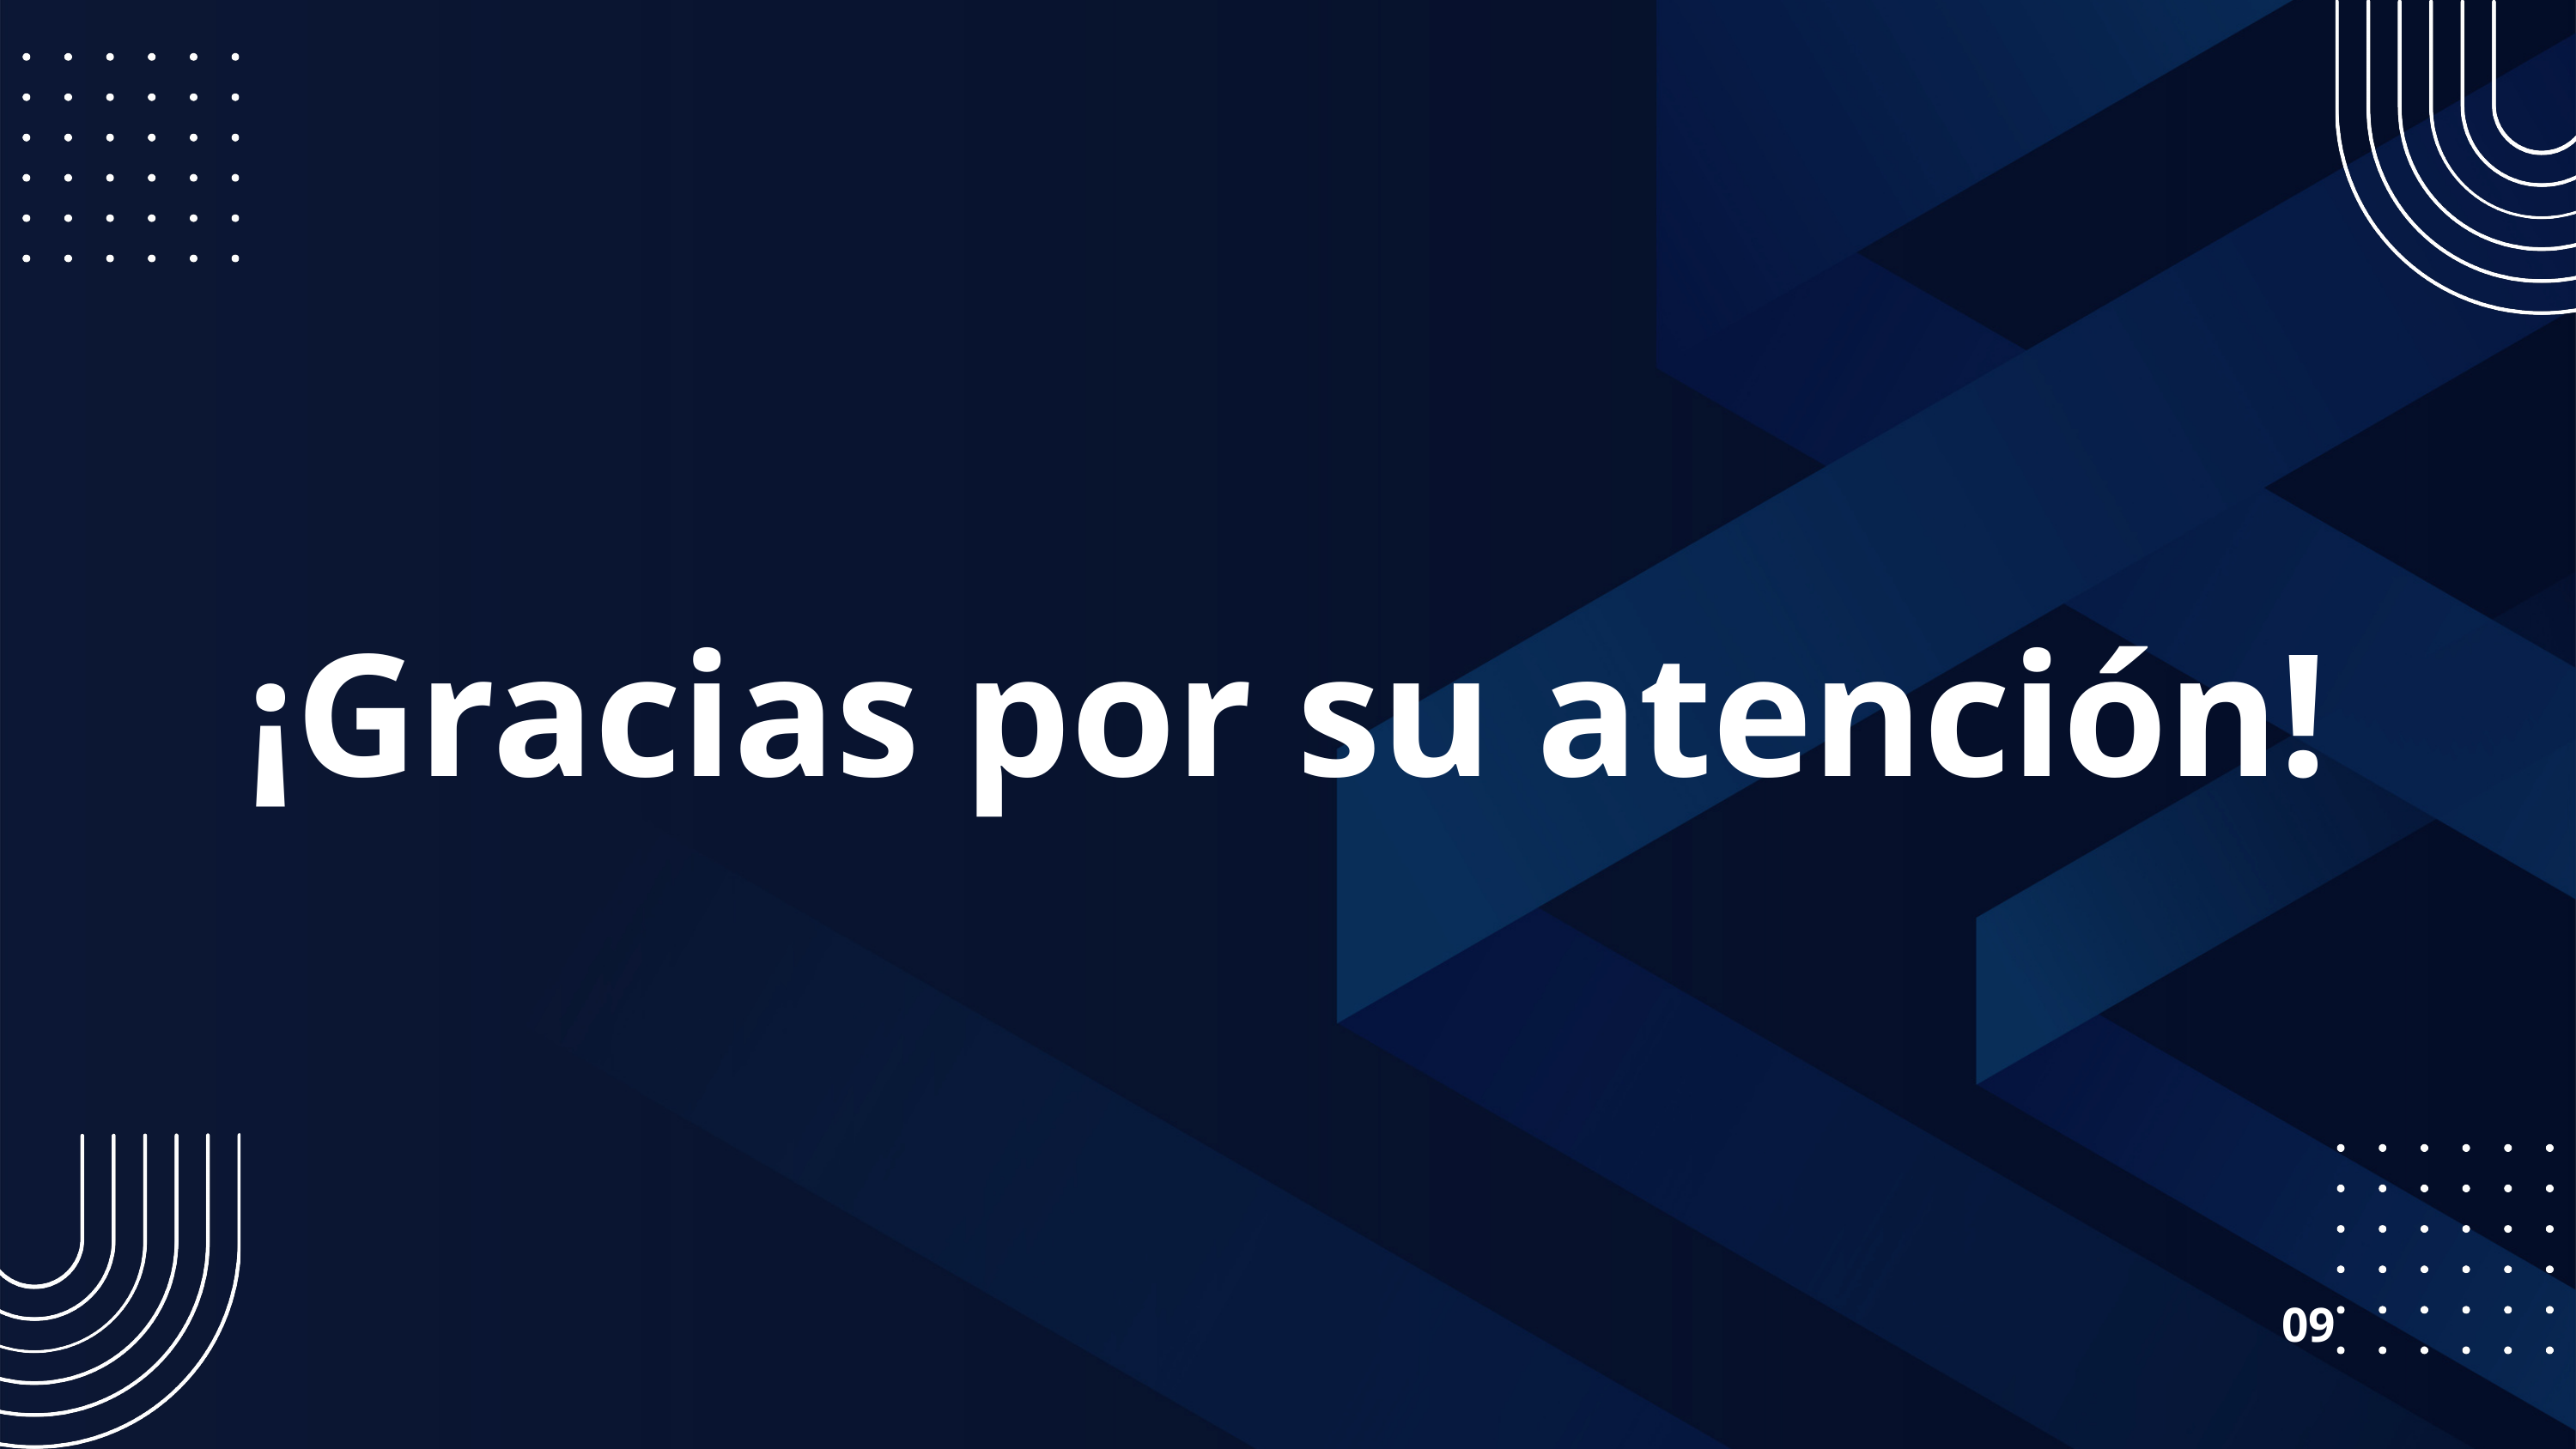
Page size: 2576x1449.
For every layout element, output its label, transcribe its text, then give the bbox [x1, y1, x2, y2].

text_box [0, 0, 2576, 1449]
text_box [2336, 1143, 2576, 1355]
text_box [2335, 0, 2576, 315]
text_box ¡Gracias por su atención! [144, 573, 2432, 810]
text_box 09 [2199, 1285, 2336, 1352]
text_box [0, 52, 240, 263]
text_box [0, 1133, 241, 1449]
